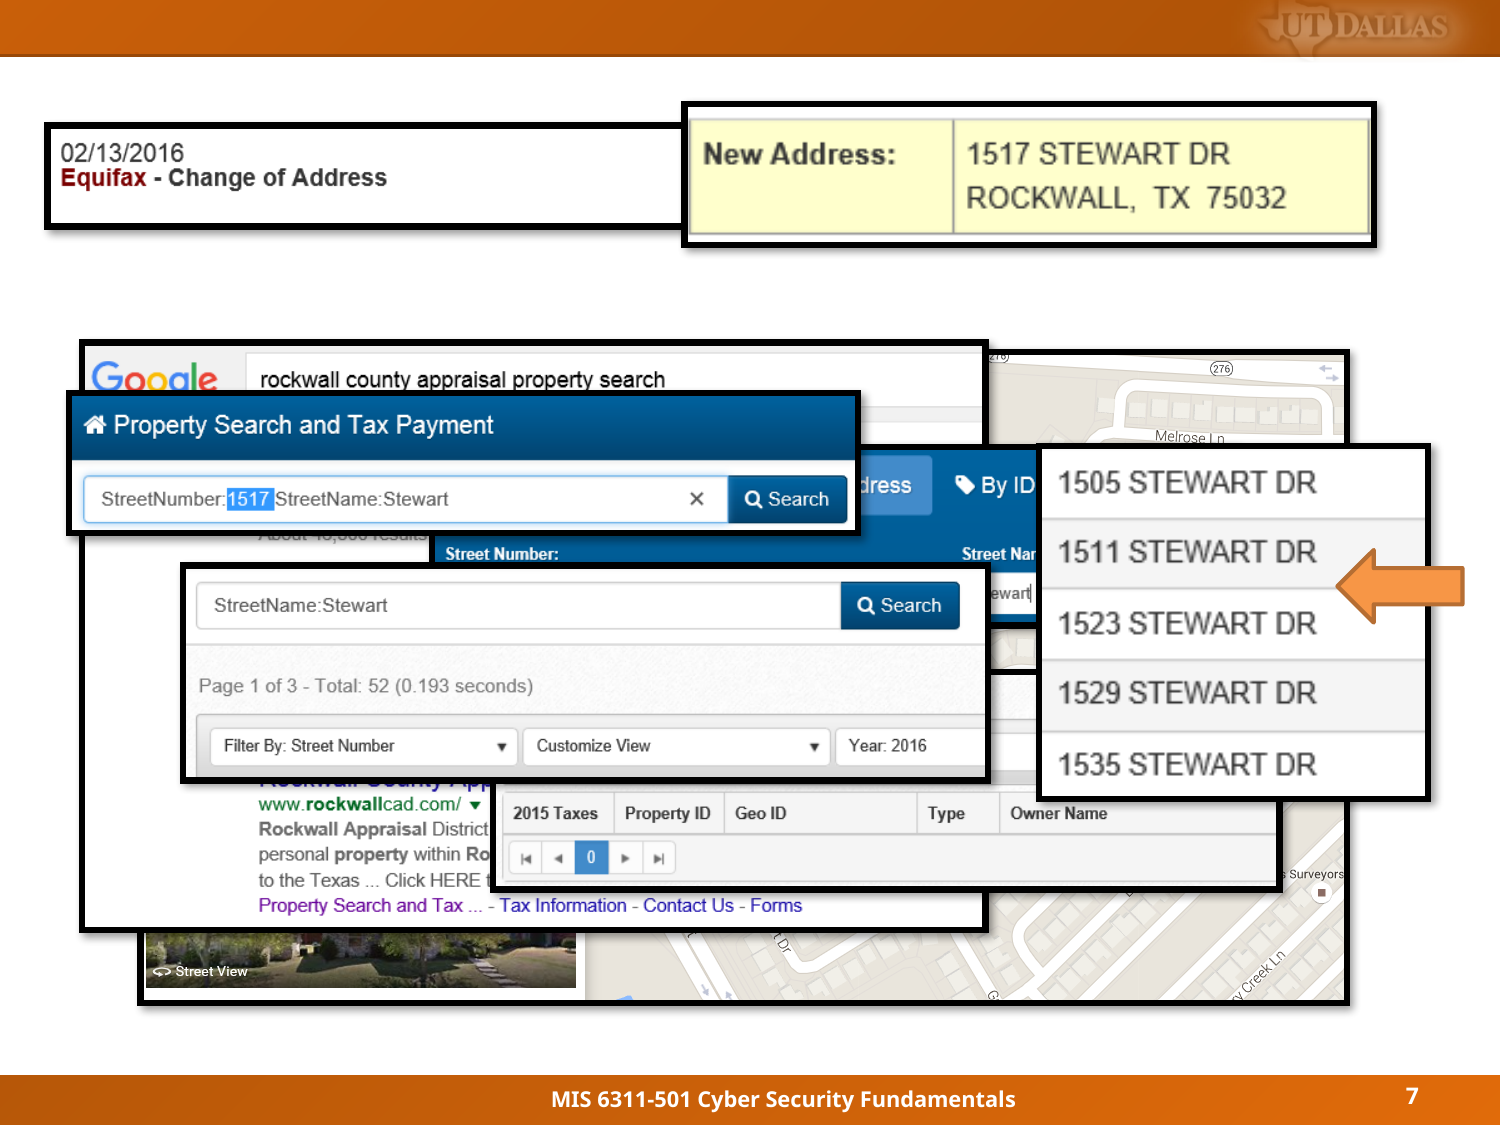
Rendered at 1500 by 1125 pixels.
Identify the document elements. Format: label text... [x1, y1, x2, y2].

text_box [1429, 566, 1465, 607]
picture [1218, 0, 1500, 62]
slide_number 7 [1350, 1076, 1475, 1120]
picture [50, 106, 1372, 242]
picture [71, 345, 1426, 1001]
